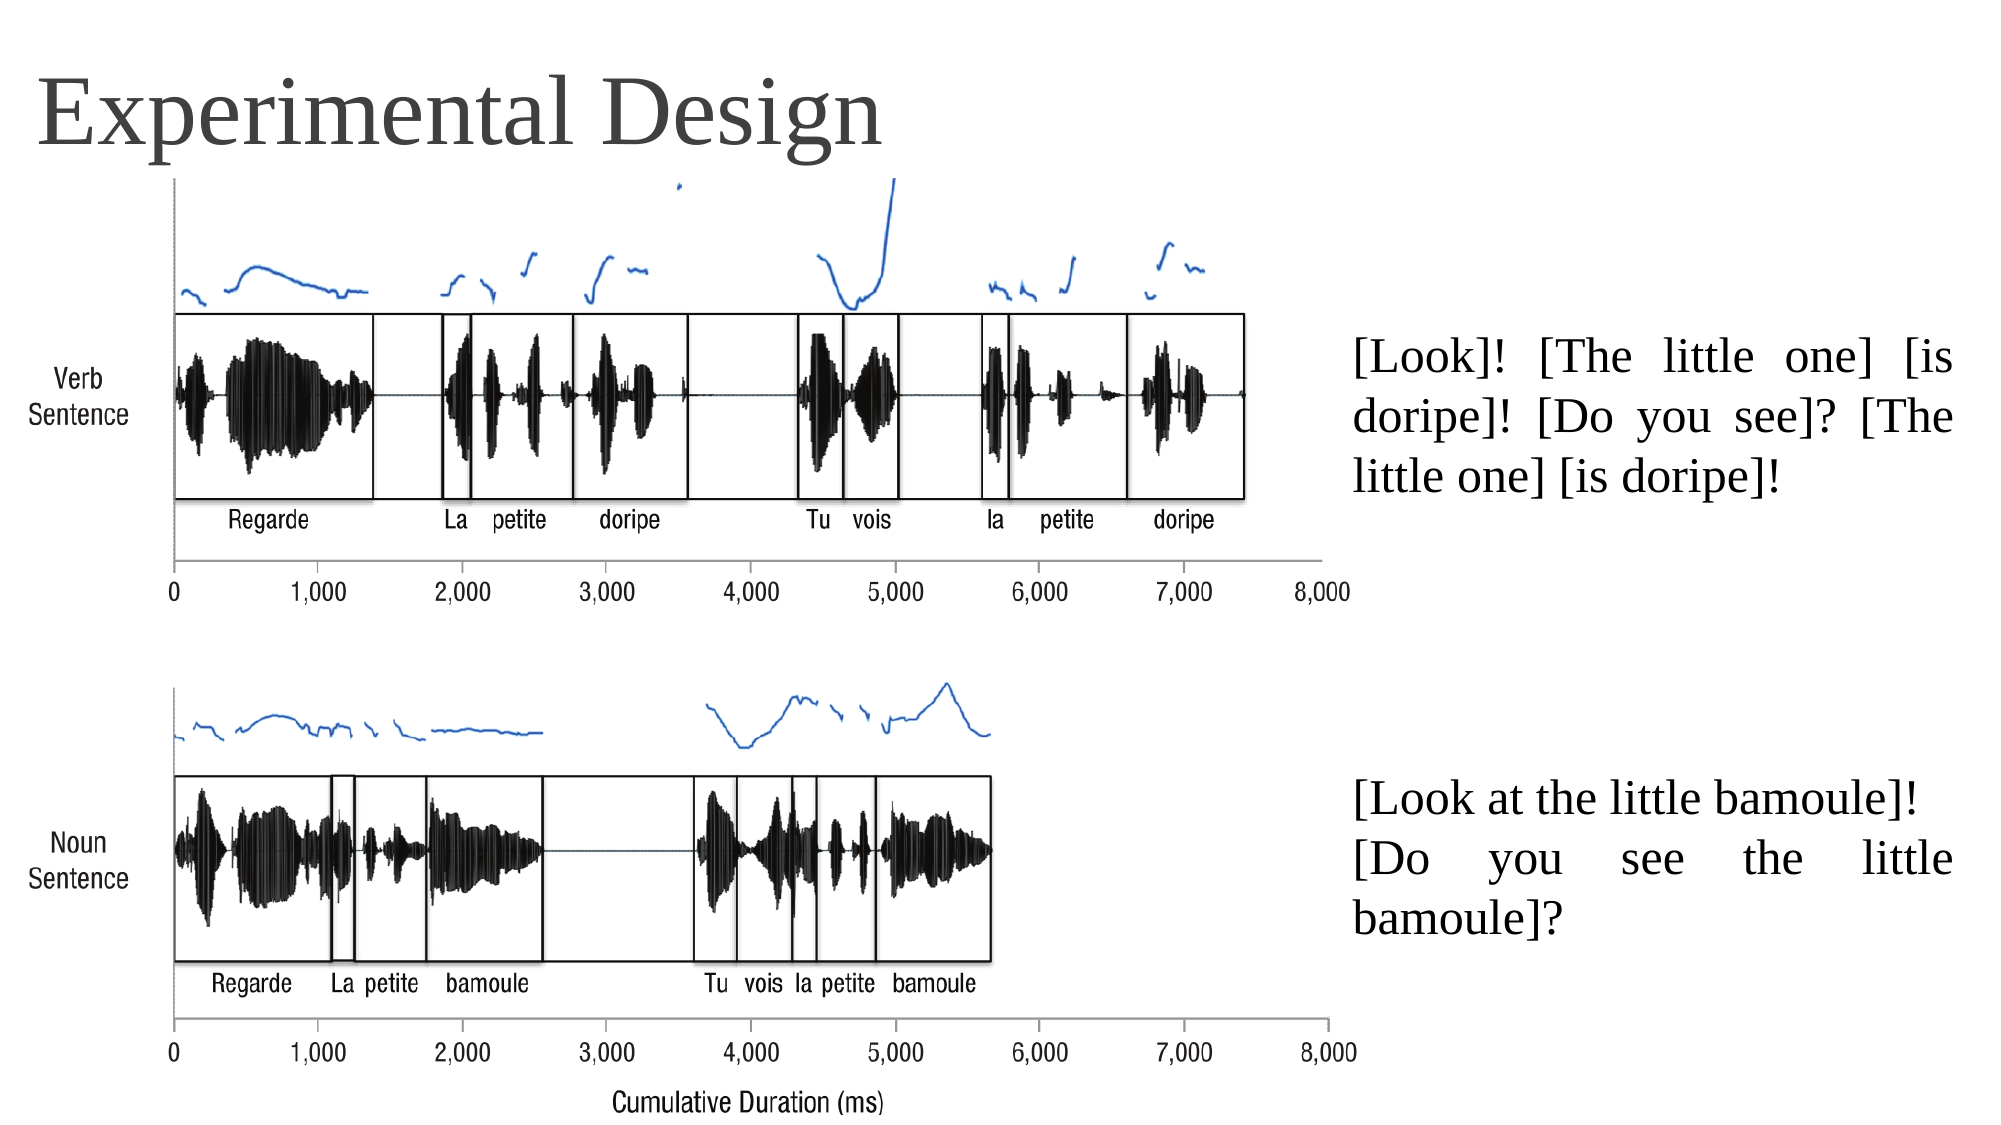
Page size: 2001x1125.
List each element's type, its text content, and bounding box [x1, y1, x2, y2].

text_box [Look at the little bamoule]! [Do you see the little bamoule]? [1370, 757, 1969, 952]
text_box [Look]! [The little one] [is doripe]! [Do you see]? [The little one] [is doripe]! [1370, 314, 1970, 510]
picture [21, 172, 1370, 1115]
text_box Experimental Design [22, 37, 1023, 172]
